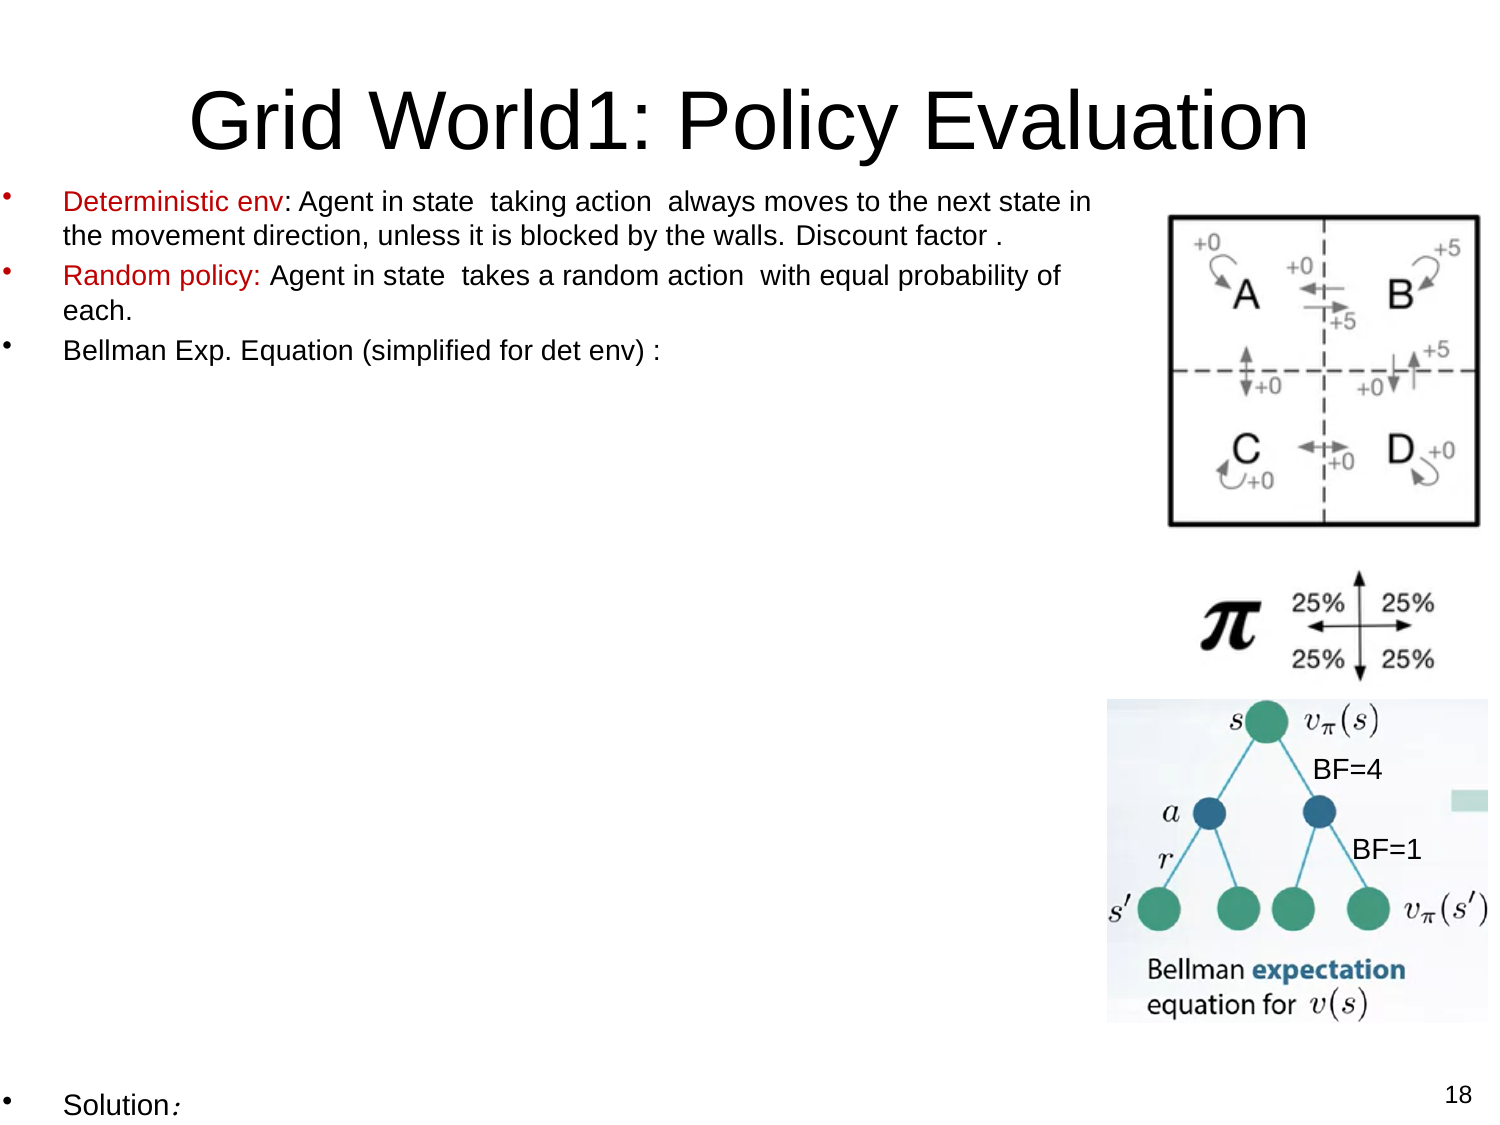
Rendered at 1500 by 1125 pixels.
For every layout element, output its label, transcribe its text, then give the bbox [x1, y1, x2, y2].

slide_number 18 [1137, 1070, 1488, 1112]
picture [1107, 699, 1488, 1023]
picture [1162, 212, 1484, 687]
title Grid World1: Policy Evaluation [74, 44, 1426, 188]
